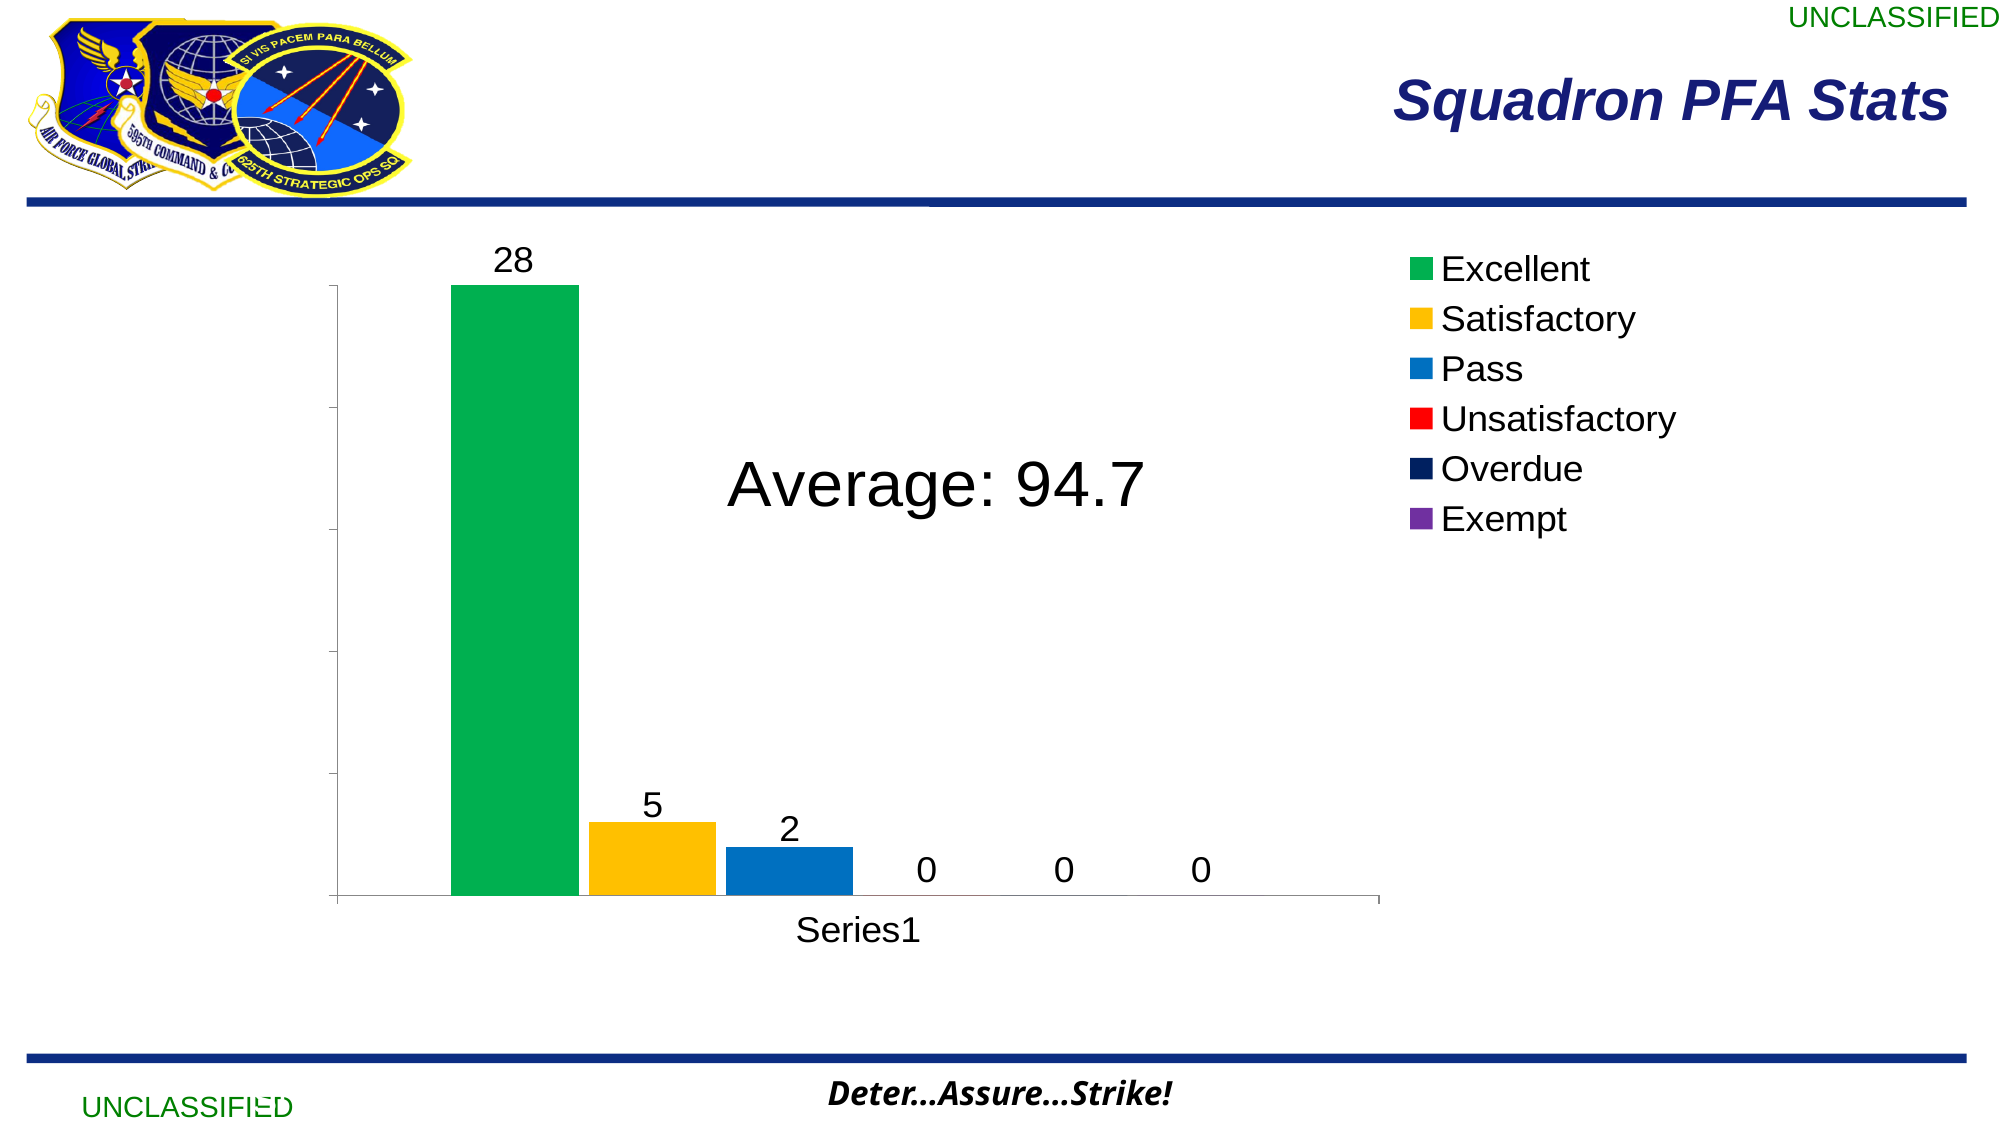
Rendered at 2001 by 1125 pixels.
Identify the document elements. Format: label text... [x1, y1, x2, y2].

title Squadron PFA Stats [386, 0, 1967, 196]
footer “SI VIS PACEM PARA BELLUM” [225, 1068, 1775, 1103]
chart [312, 237, 1701, 951]
picture [28, 16, 413, 199]
